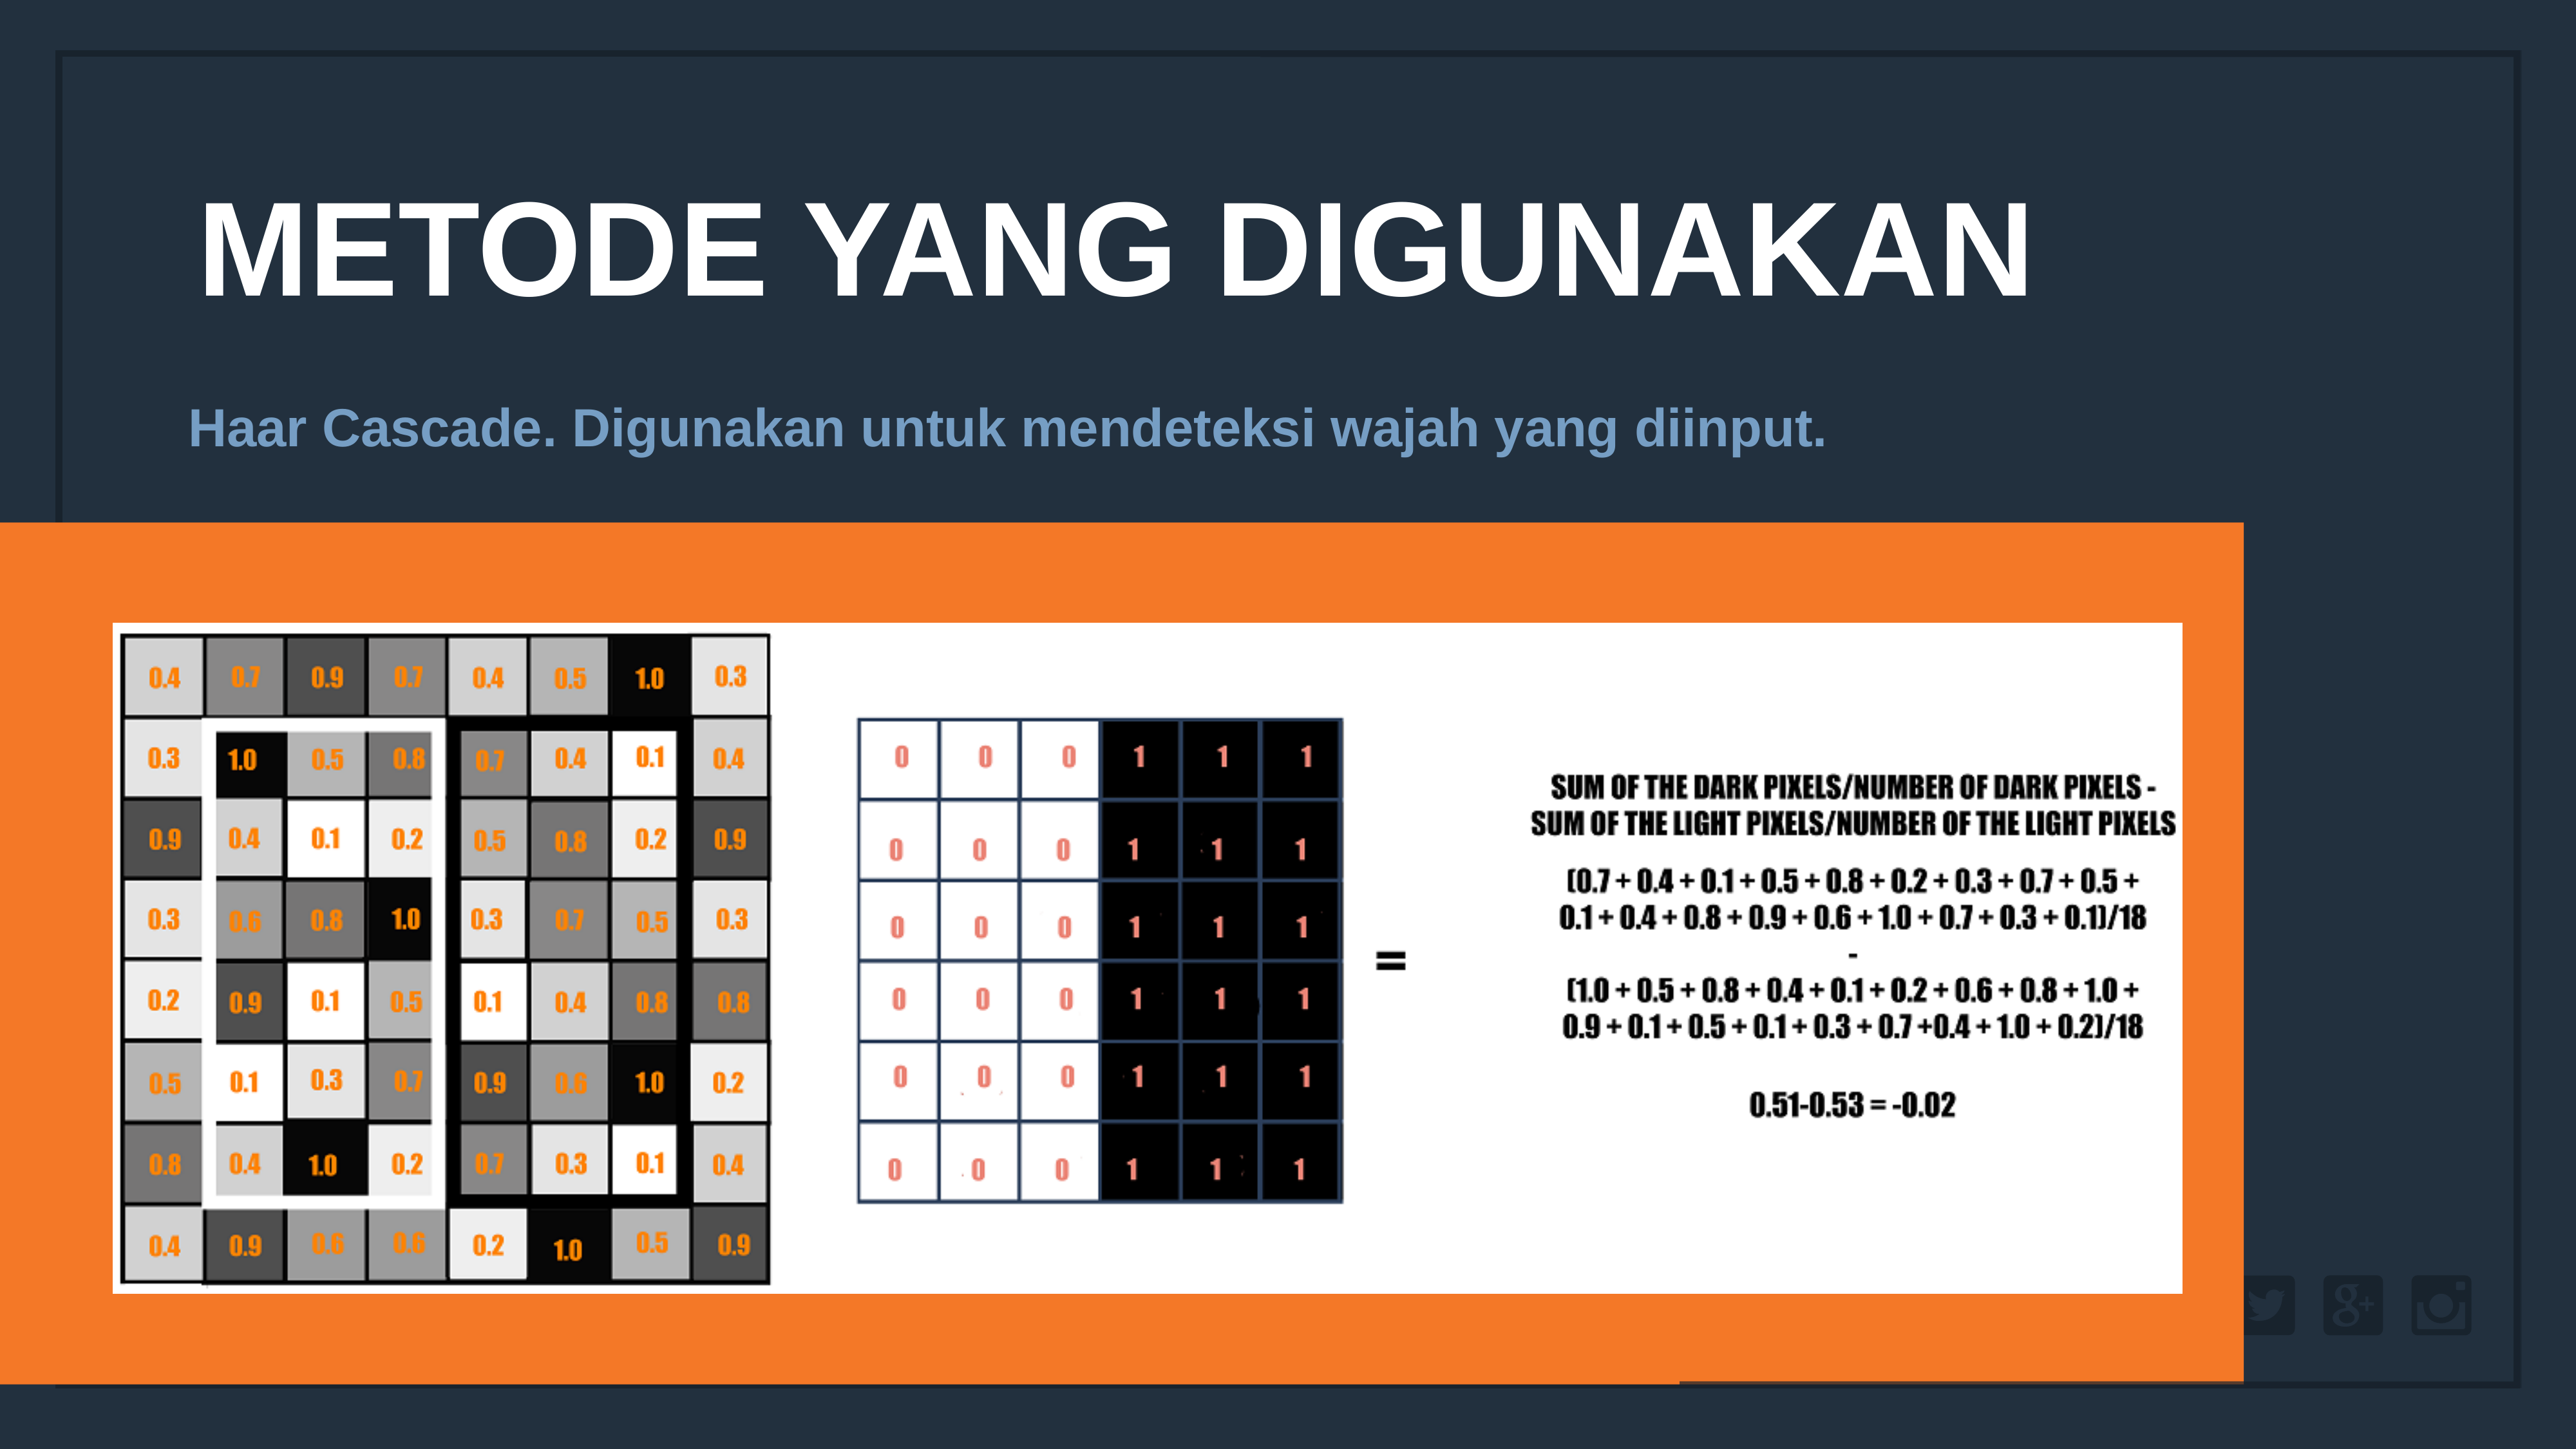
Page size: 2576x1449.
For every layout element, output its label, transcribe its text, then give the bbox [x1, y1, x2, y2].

text_box Metode yang Digunakan [191, 156, 1347, 328]
text_box Haar Cascade. Digunakan untuk mendeteksi wajah yang diinput. [182, 387, 1835, 462]
picture [113, 622, 2183, 1294]
text_box [1260, 53, 2519, 1385]
text_box [0, 522, 1679, 1385]
